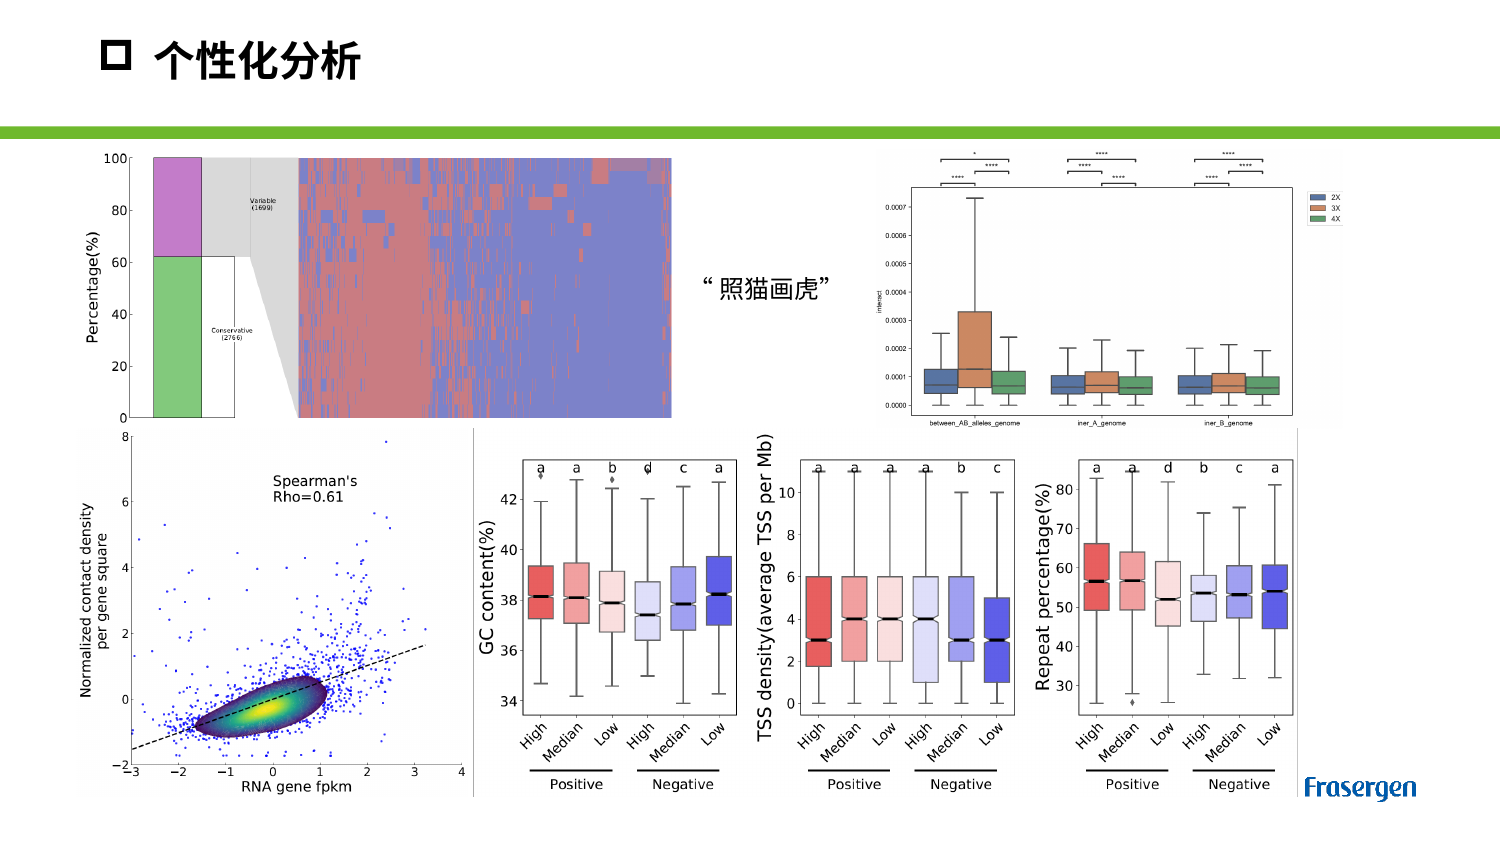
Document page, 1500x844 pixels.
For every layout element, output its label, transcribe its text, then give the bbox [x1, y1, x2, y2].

picture [76, 149, 1343, 797]
text_box “照猫画虎” [675, 266, 875, 311]
title 个性化分析 [82, 0, 1418, 127]
picture [1305, 777, 1416, 802]
